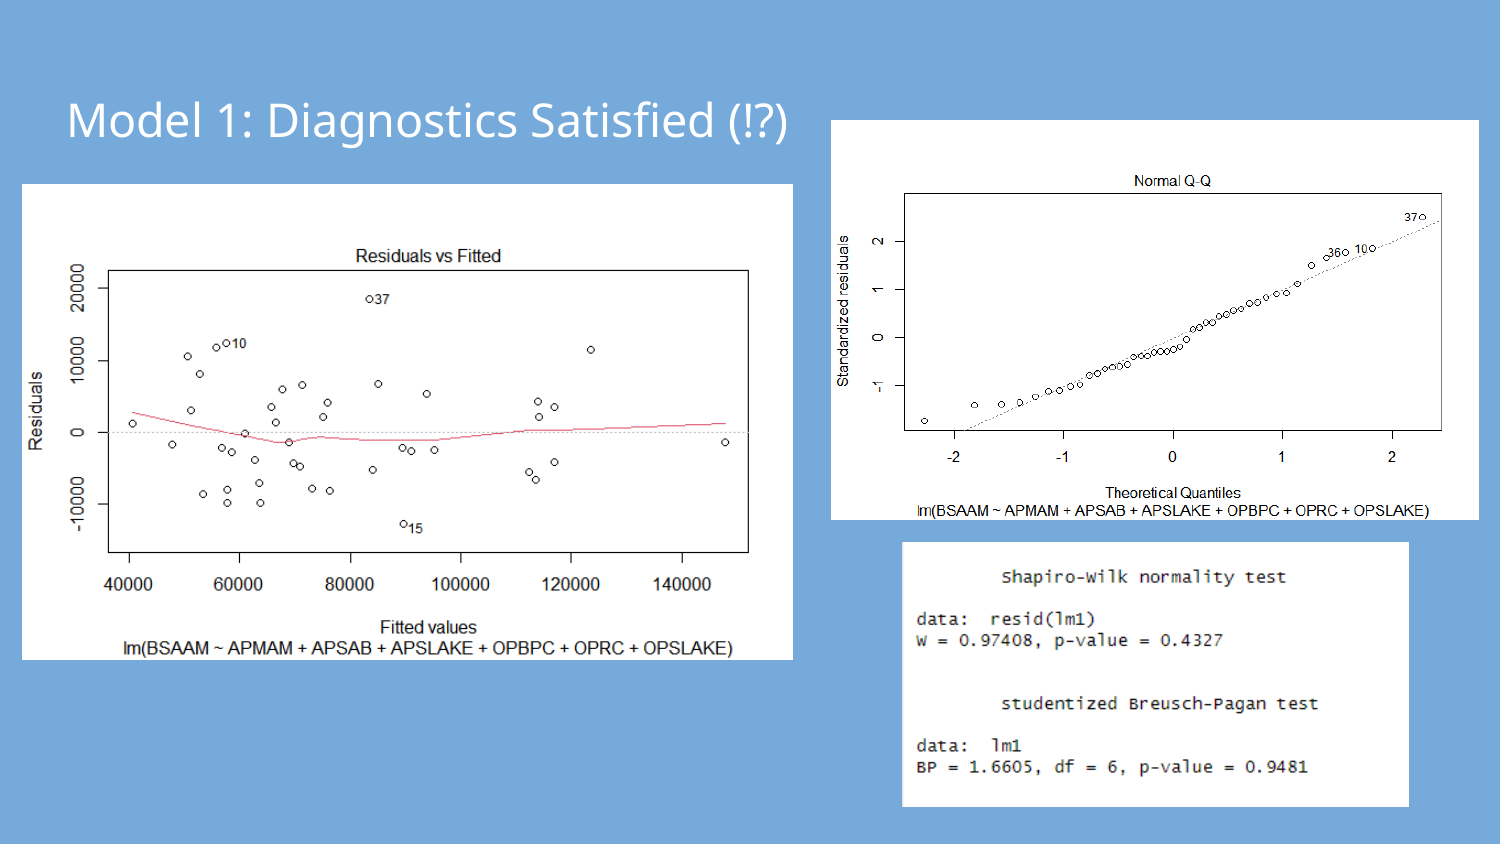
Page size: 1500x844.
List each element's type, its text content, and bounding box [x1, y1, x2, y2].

picture [831, 120, 1480, 520]
title Model 1: Diagnostics Satisfied (!?) [51, 72, 1449, 167]
picture [902, 541, 1409, 808]
picture [22, 184, 793, 660]
